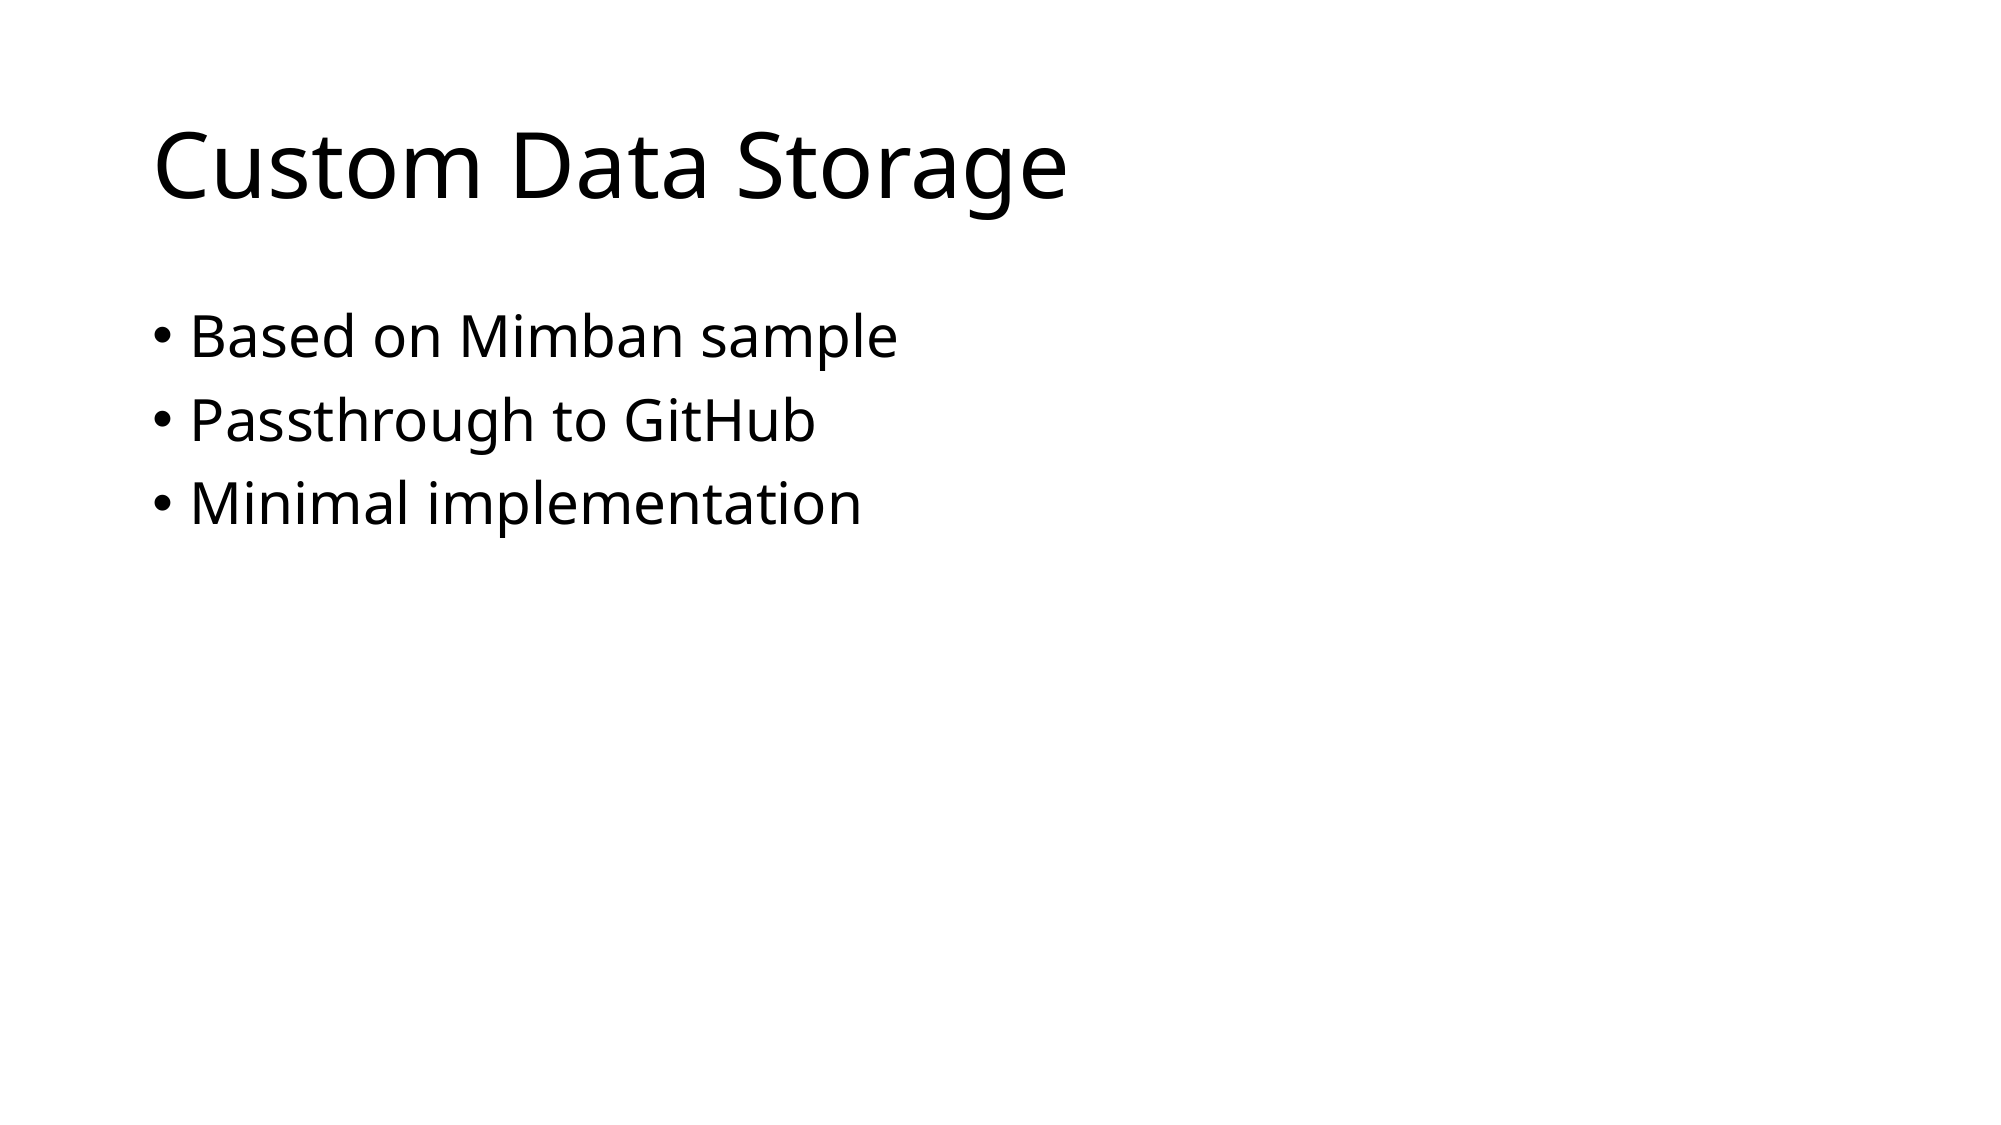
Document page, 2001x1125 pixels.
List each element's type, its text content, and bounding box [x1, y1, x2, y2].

list Based on Mimban sample Passthrough to GitHub Minimal implementation [137, 299, 1863, 1014]
title Custom Data Storage [137, 59, 1863, 278]
